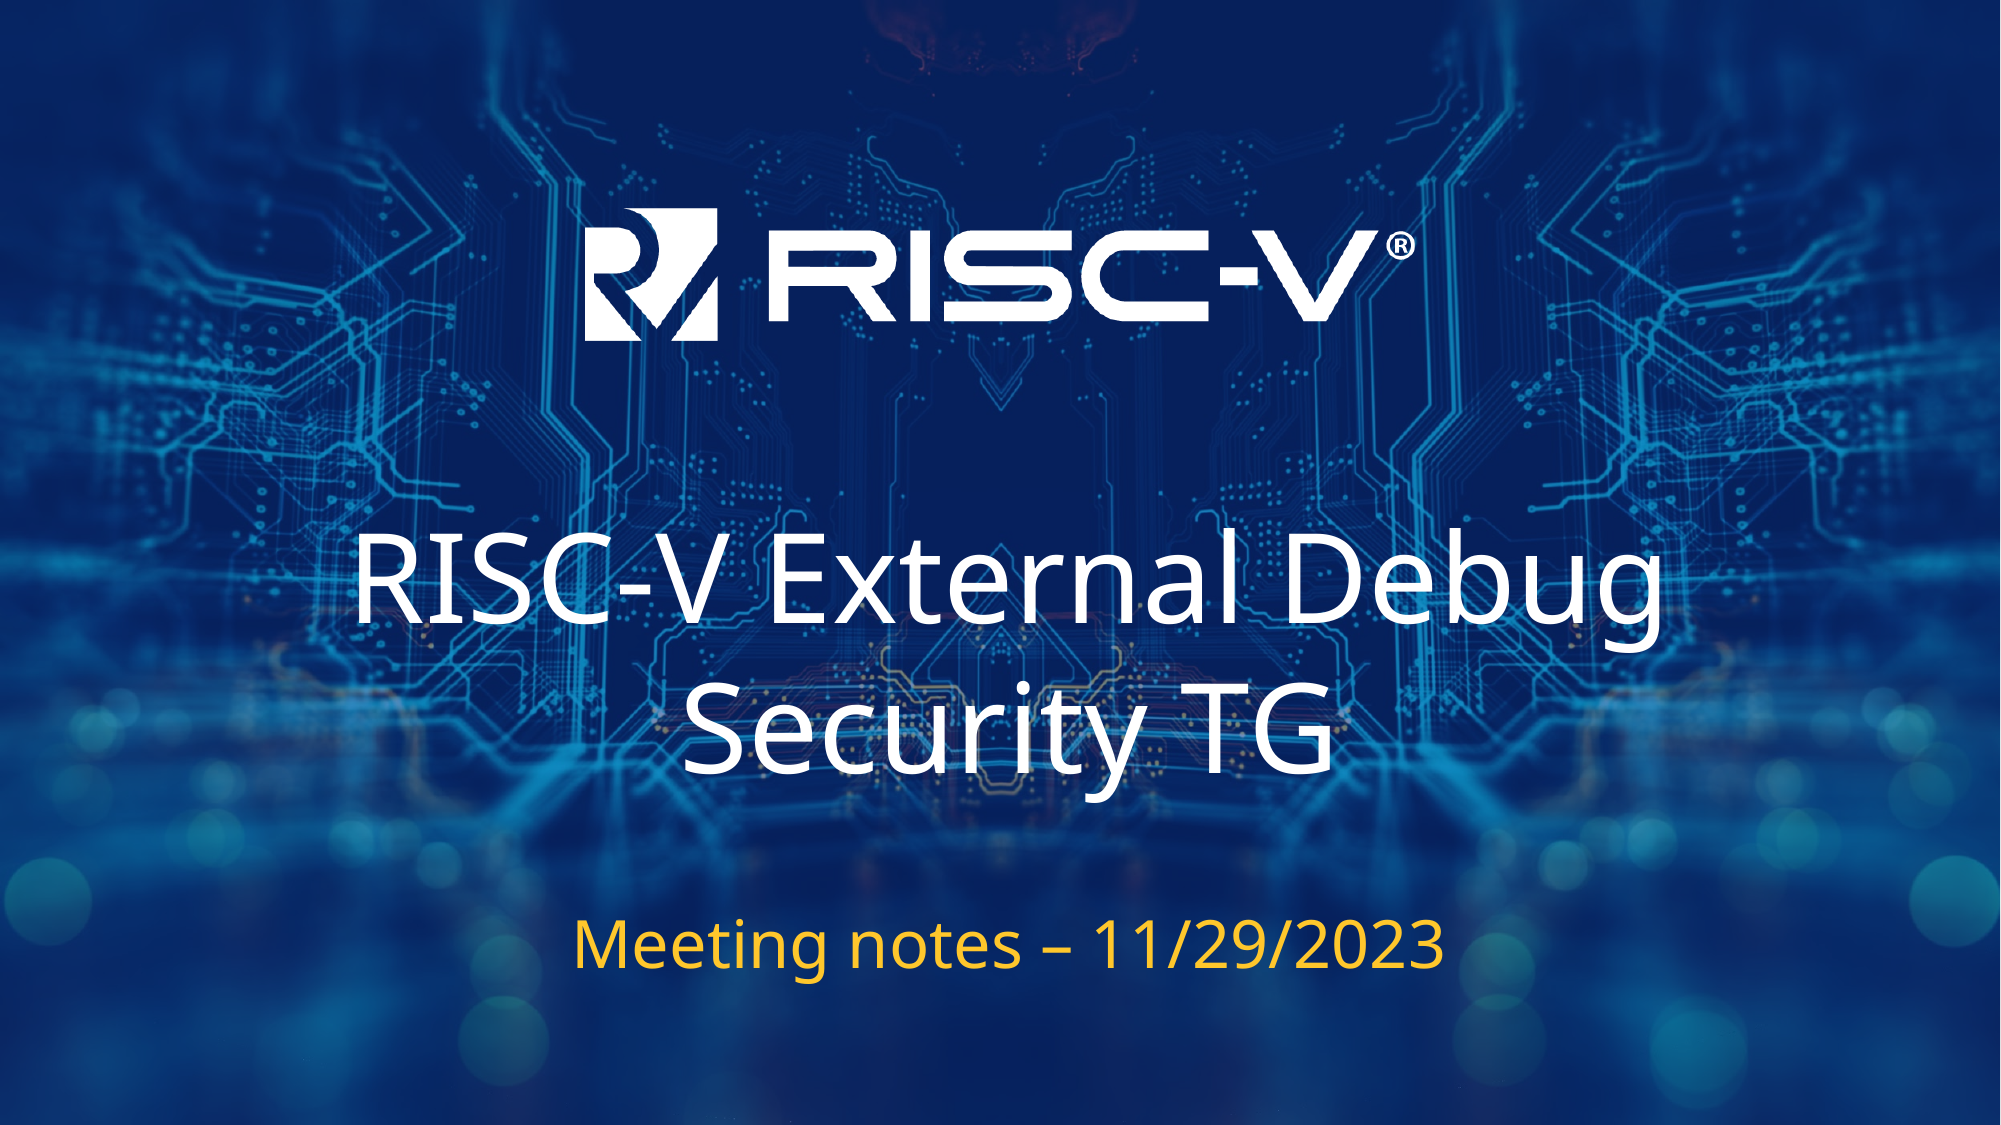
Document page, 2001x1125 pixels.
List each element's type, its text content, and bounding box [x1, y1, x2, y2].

picture [585, 208, 1415, 341]
subtitle Meeting notes – 11/29/2023 [130, 882, 1888, 994]
title RISC-V External Debug Security TG [130, 414, 1888, 882]
